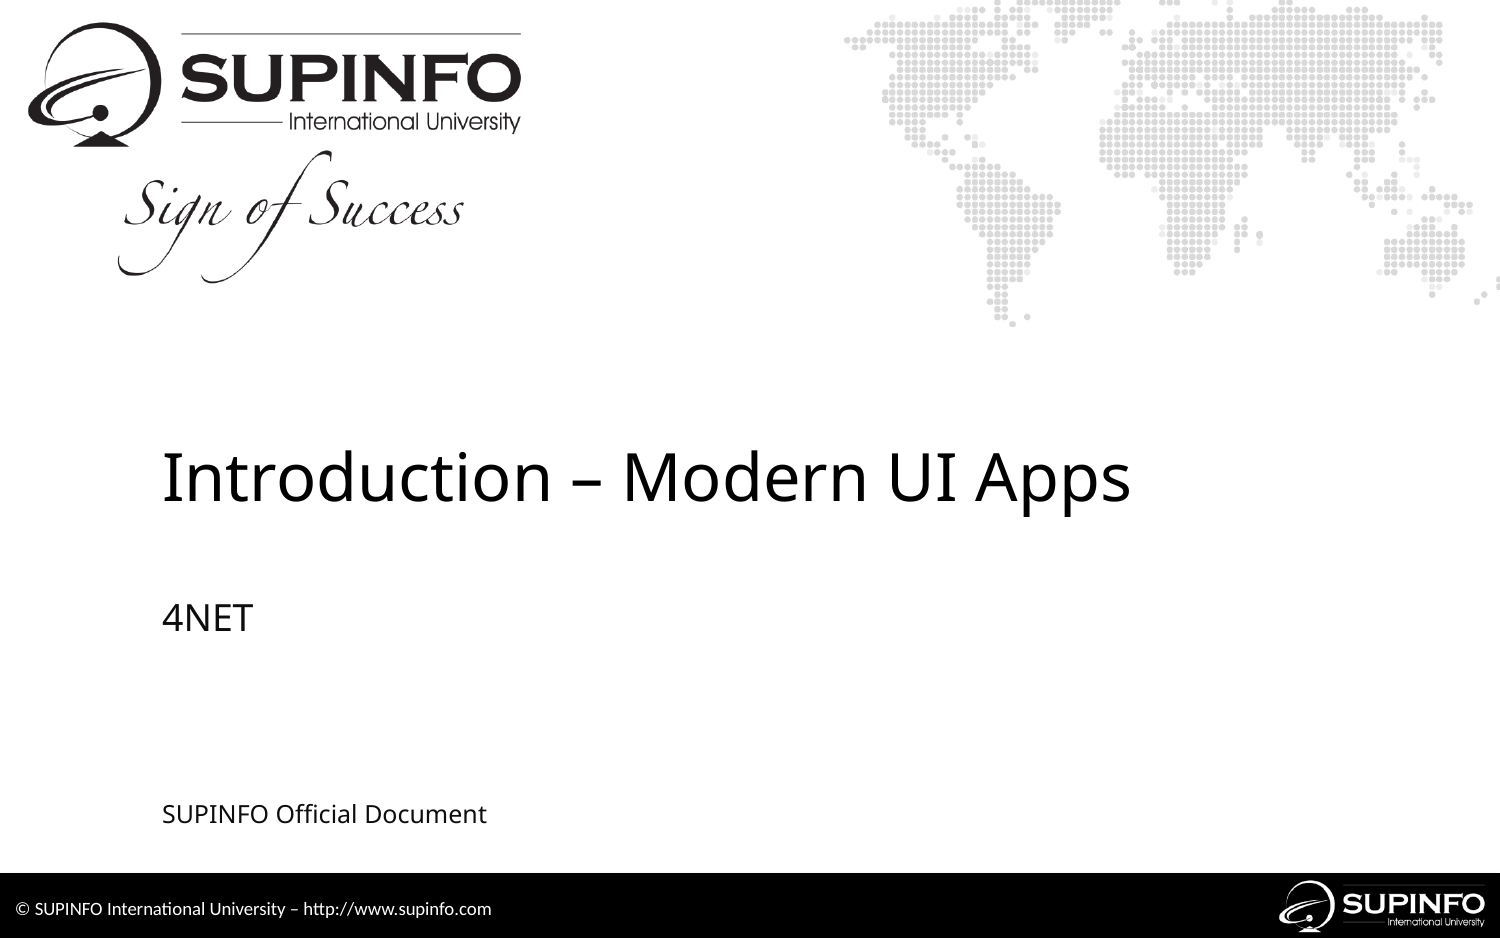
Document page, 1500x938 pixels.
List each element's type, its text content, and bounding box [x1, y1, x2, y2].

text_box Introduction – Modern UI Apps 4NET SUPINFO Official Document [147, 427, 1447, 837]
picture [1269, 870, 1494, 938]
picture [22, 19, 526, 287]
picture [844, 0, 1500, 327]
